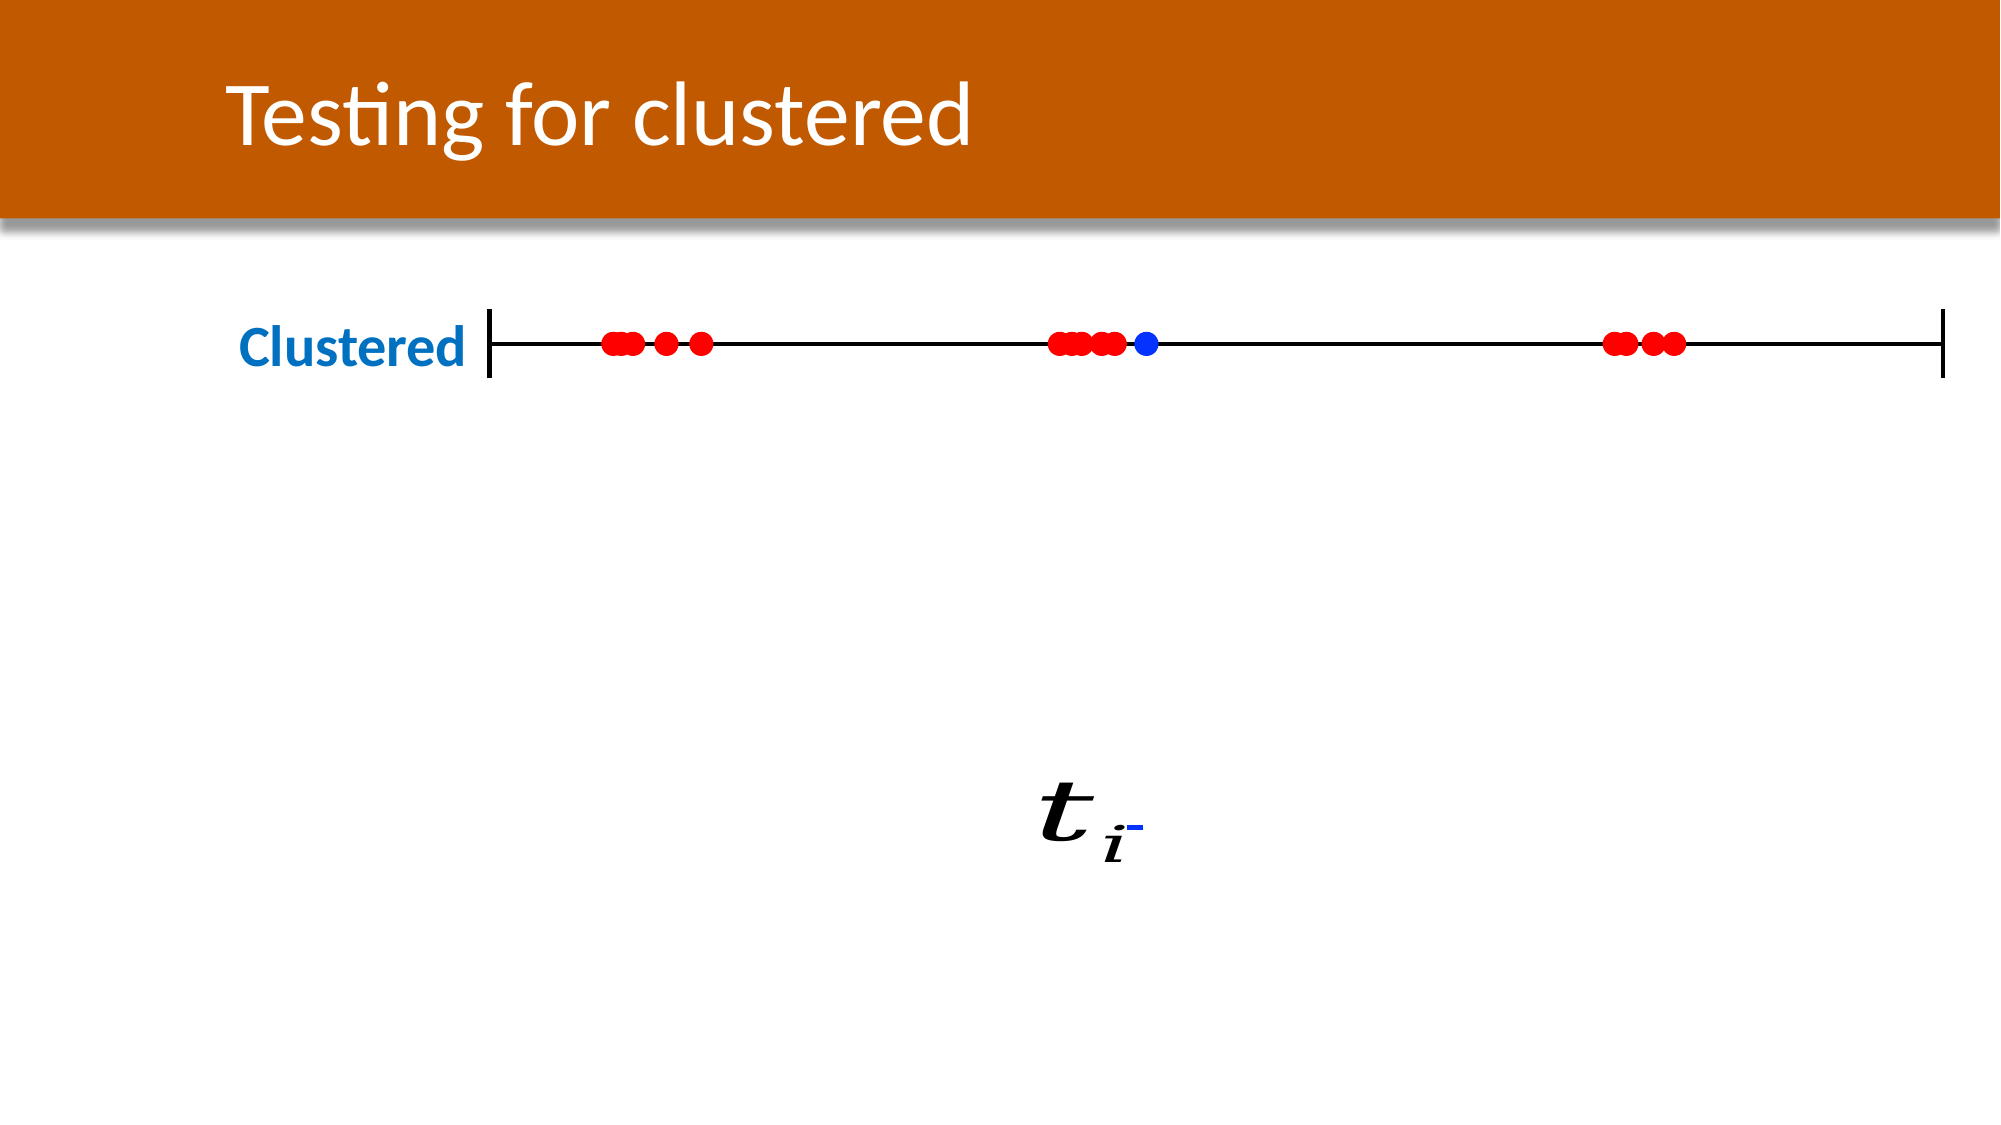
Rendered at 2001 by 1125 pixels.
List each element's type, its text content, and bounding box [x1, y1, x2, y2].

text_box Clustered [224, 301, 483, 386]
text_box Testing for clustered [210, 17, 2000, 201]
text_box [0, 0, 2000, 219]
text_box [489, 309, 1944, 379]
